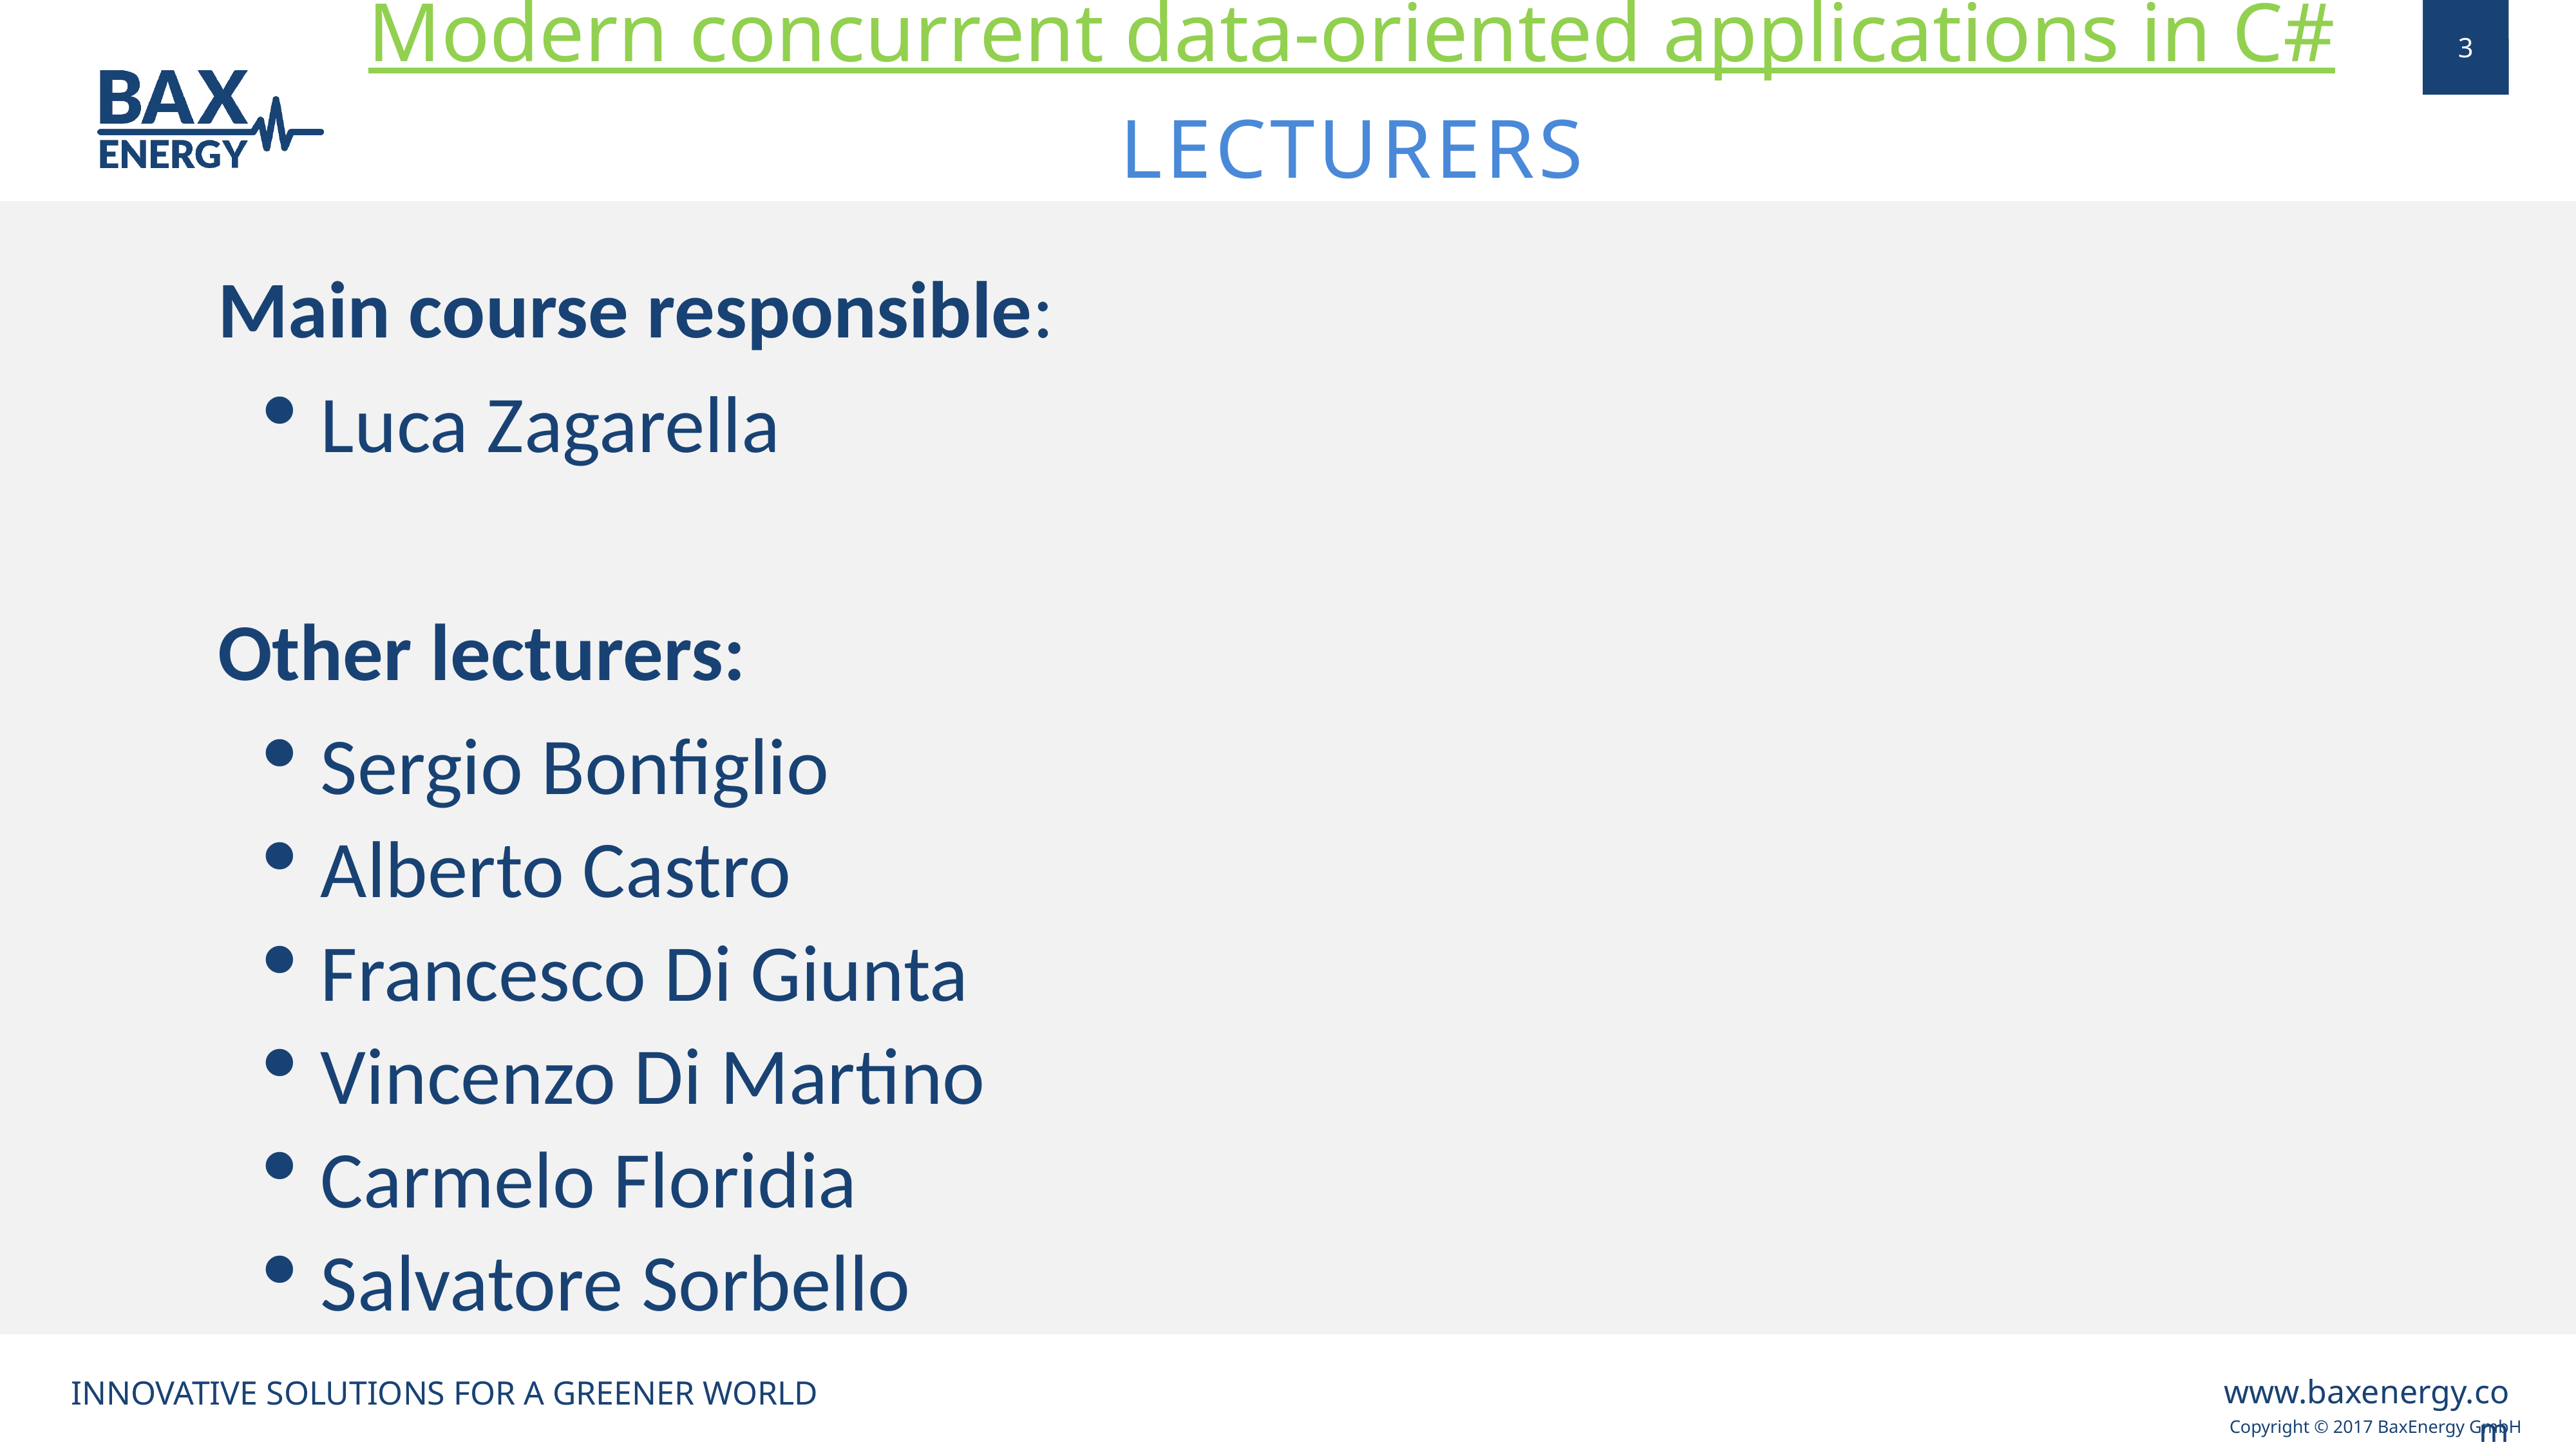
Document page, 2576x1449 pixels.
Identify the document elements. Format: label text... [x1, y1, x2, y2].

text_box Modern concurrent data-oriented applications in C# LECTURERS [331, 0, 2372, 217]
text_box Main course responsible: Luca Zagarella Other lecturers: Sergio Bonfiglio Alberto Castro Francesco Di Giunta Vincenzo Di Martino Carmelo Floridia Salvatore Sorbello [208, 246, 1497, 1332]
picture [97, 70, 324, 168]
